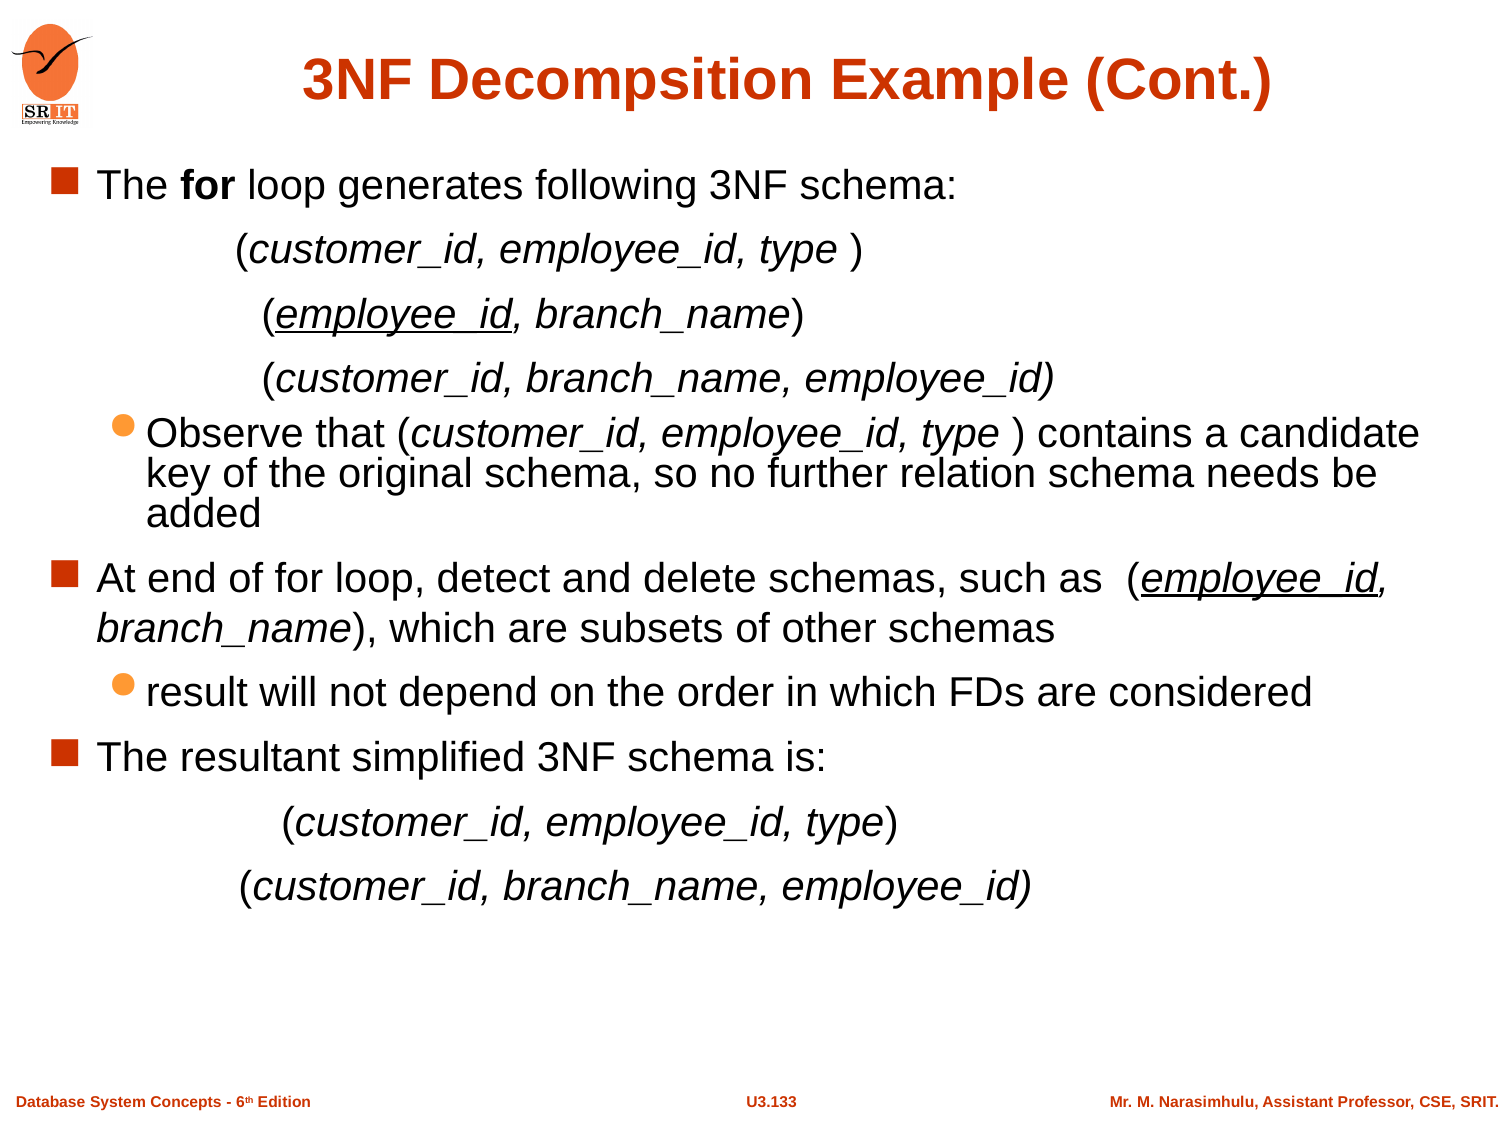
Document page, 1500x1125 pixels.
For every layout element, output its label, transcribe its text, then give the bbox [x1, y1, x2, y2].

title 3NF Decompsition Example (Cont.) [125, 18, 1452, 120]
picture [11, 19, 93, 128]
list The for loop generates following 3NF schema: (customer_id, employee_id, type ) (employee_id, branch_name) (customer_id, branch_name, employee_id) Observe that (customer_id, employee_id, type ) contains a candidate key of the original schema, so no further relation schema needs be added At end of for loop, detect and delete schemas, such as (employee_id, branch_name), which are subsets of other schemas result will not depend on the order in which FDs are considered The resultant simplified 3NF schema is: (customer_id, employee_id, type) (customer_id, branch_name, employee_id) [39, 149, 1451, 1054]
